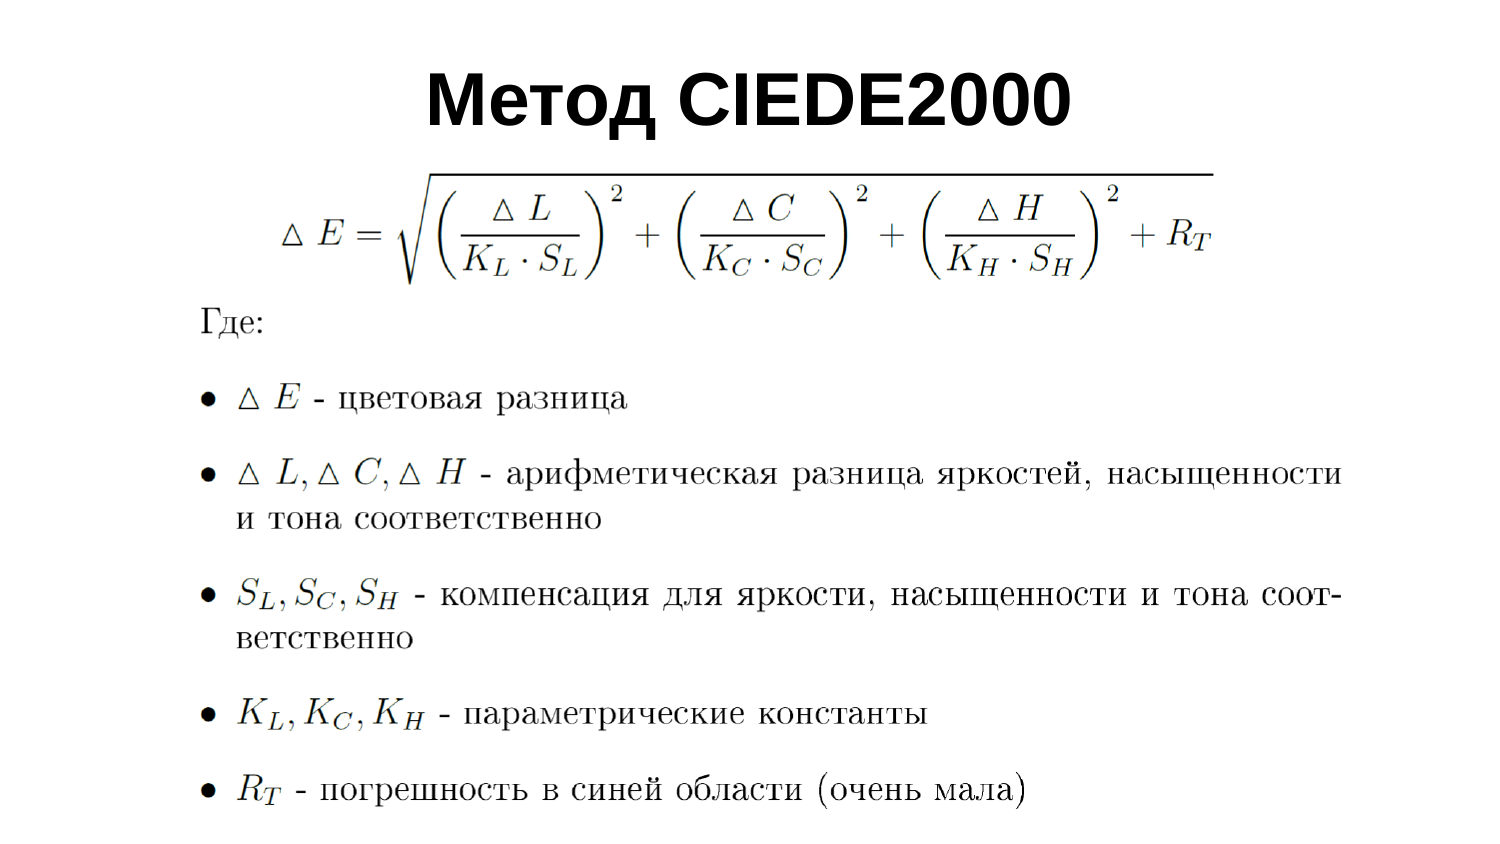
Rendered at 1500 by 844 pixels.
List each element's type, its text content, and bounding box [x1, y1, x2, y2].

title Метод CIEDE2000 [51, 35, 1449, 130]
picture [133, 154, 1367, 819]
